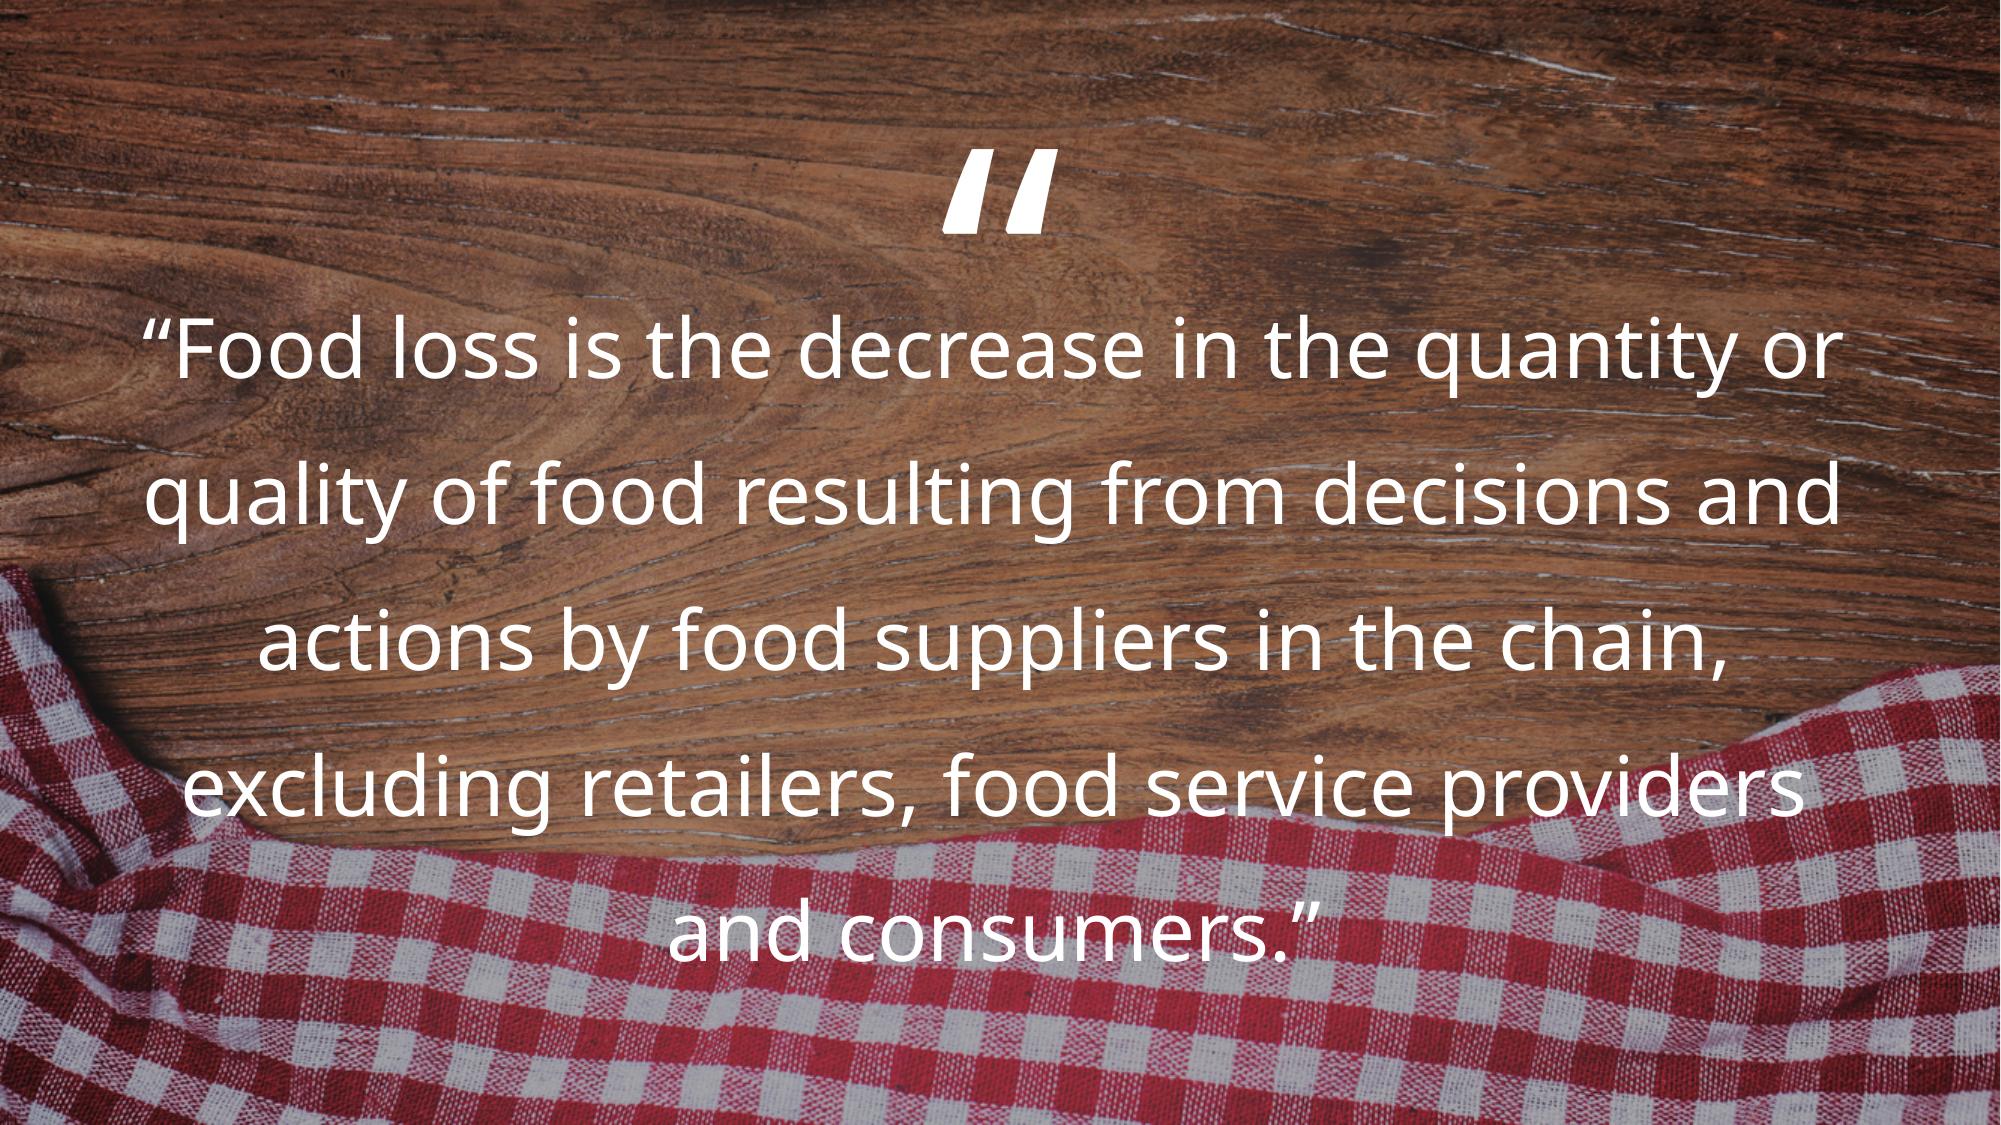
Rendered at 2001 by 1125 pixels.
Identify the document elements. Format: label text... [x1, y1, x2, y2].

picture [0, 0, 2001, 1125]
text_box “ [874, 43, 1126, 242]
text_box “Food loss is the decrease in the quantity or quality of food resulting from decisions and actions by food suppliers in the chain, excluding retailers, food service providers and consumers.” [120, 242, 1869, 986]
